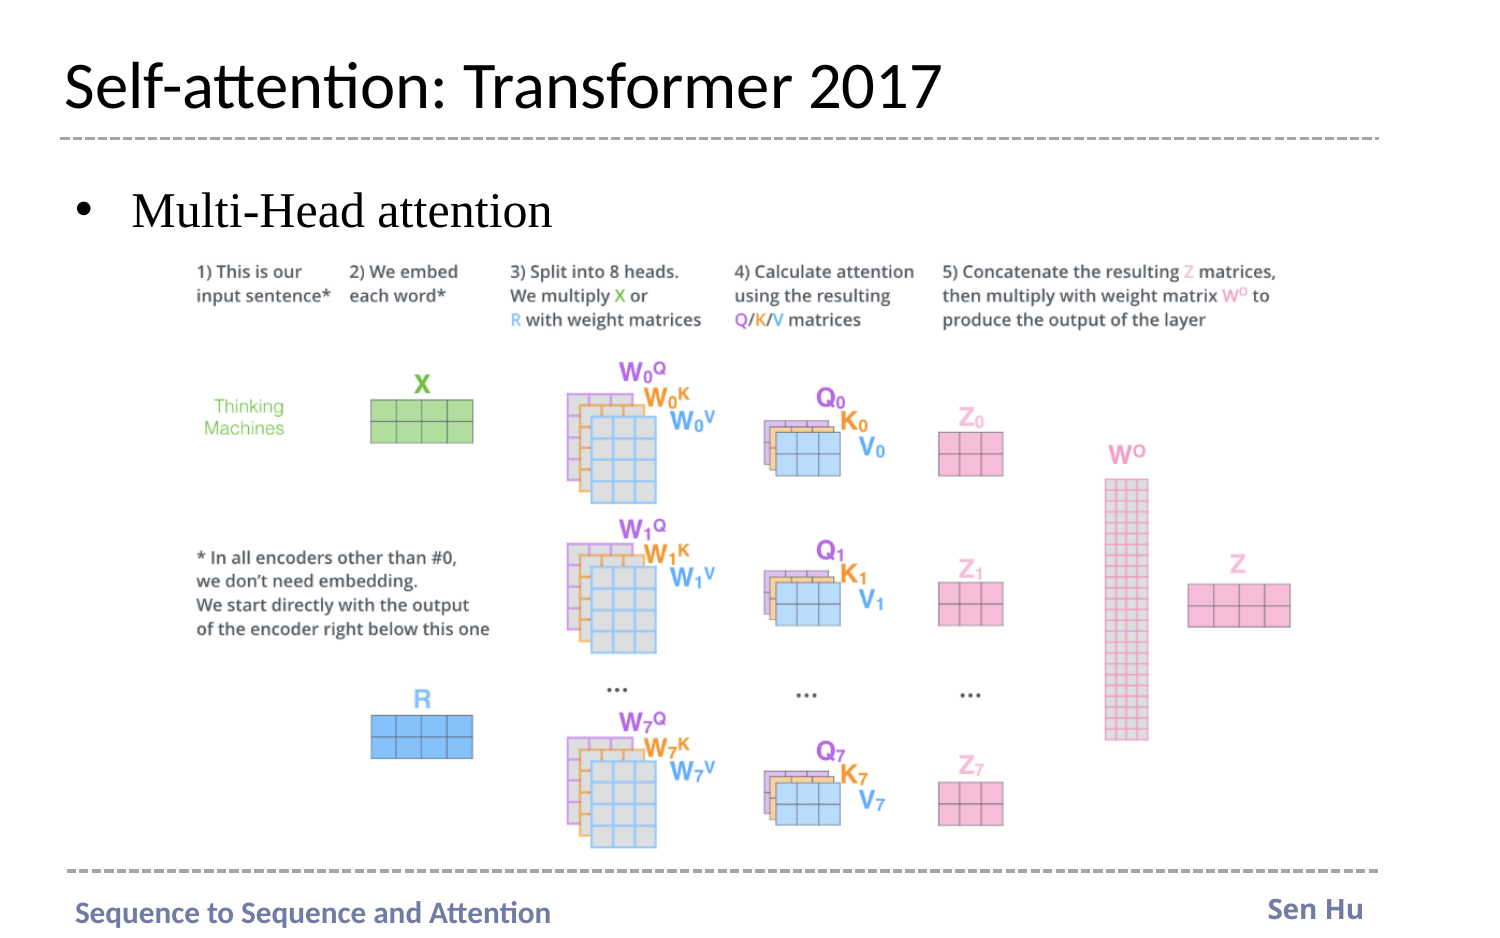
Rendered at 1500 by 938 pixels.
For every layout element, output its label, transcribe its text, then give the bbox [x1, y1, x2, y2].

picture [190, 251, 1297, 858]
list Multi-Head attention [60, 176, 1379, 850]
title Self-attention: Transformer 2017 [49, 34, 1289, 139]
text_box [60, 884, 1379, 938]
